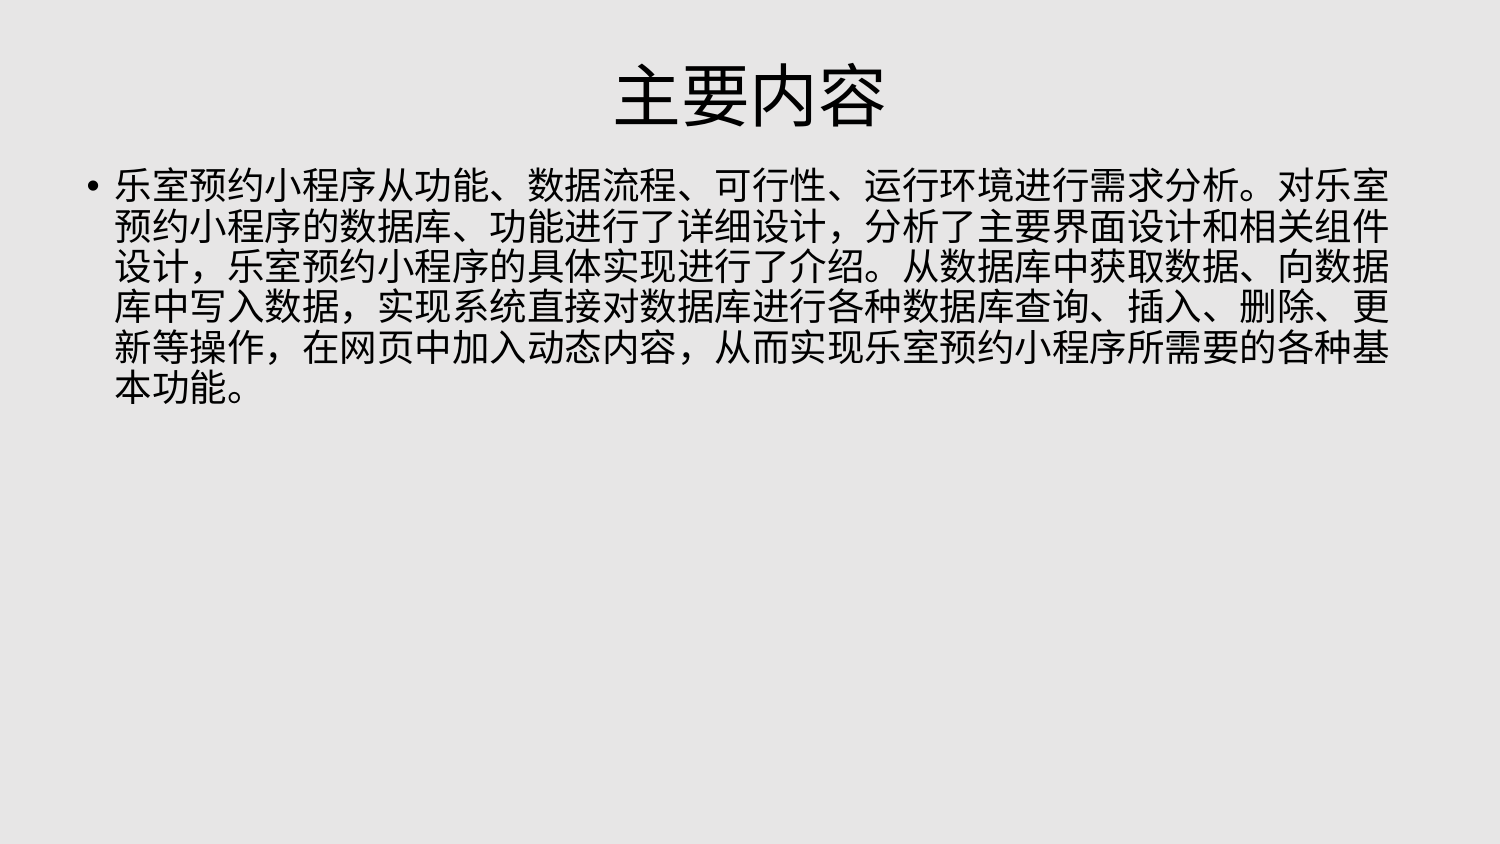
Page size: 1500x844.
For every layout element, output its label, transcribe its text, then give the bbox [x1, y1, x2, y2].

list 乐室预约小程序从功能、数据流程、可行性、运行环境进行需求分析。对乐室预约小程序的数据库、功能进行了详细设计，分析了主要界面设计和相关组件设计，乐室预约小程序的具体实现进行了介绍。从数据库中获取数据、向数据库中写入数据，实现系统直接对数据库进行各种数据库查询、插入、删除、更新等操作，在网页中加入动态内容，从而实现乐室预约小程序所需要的各种基本功能。 [71, 159, 1435, 813]
title 主要内容 [103, 18, 1397, 159]
